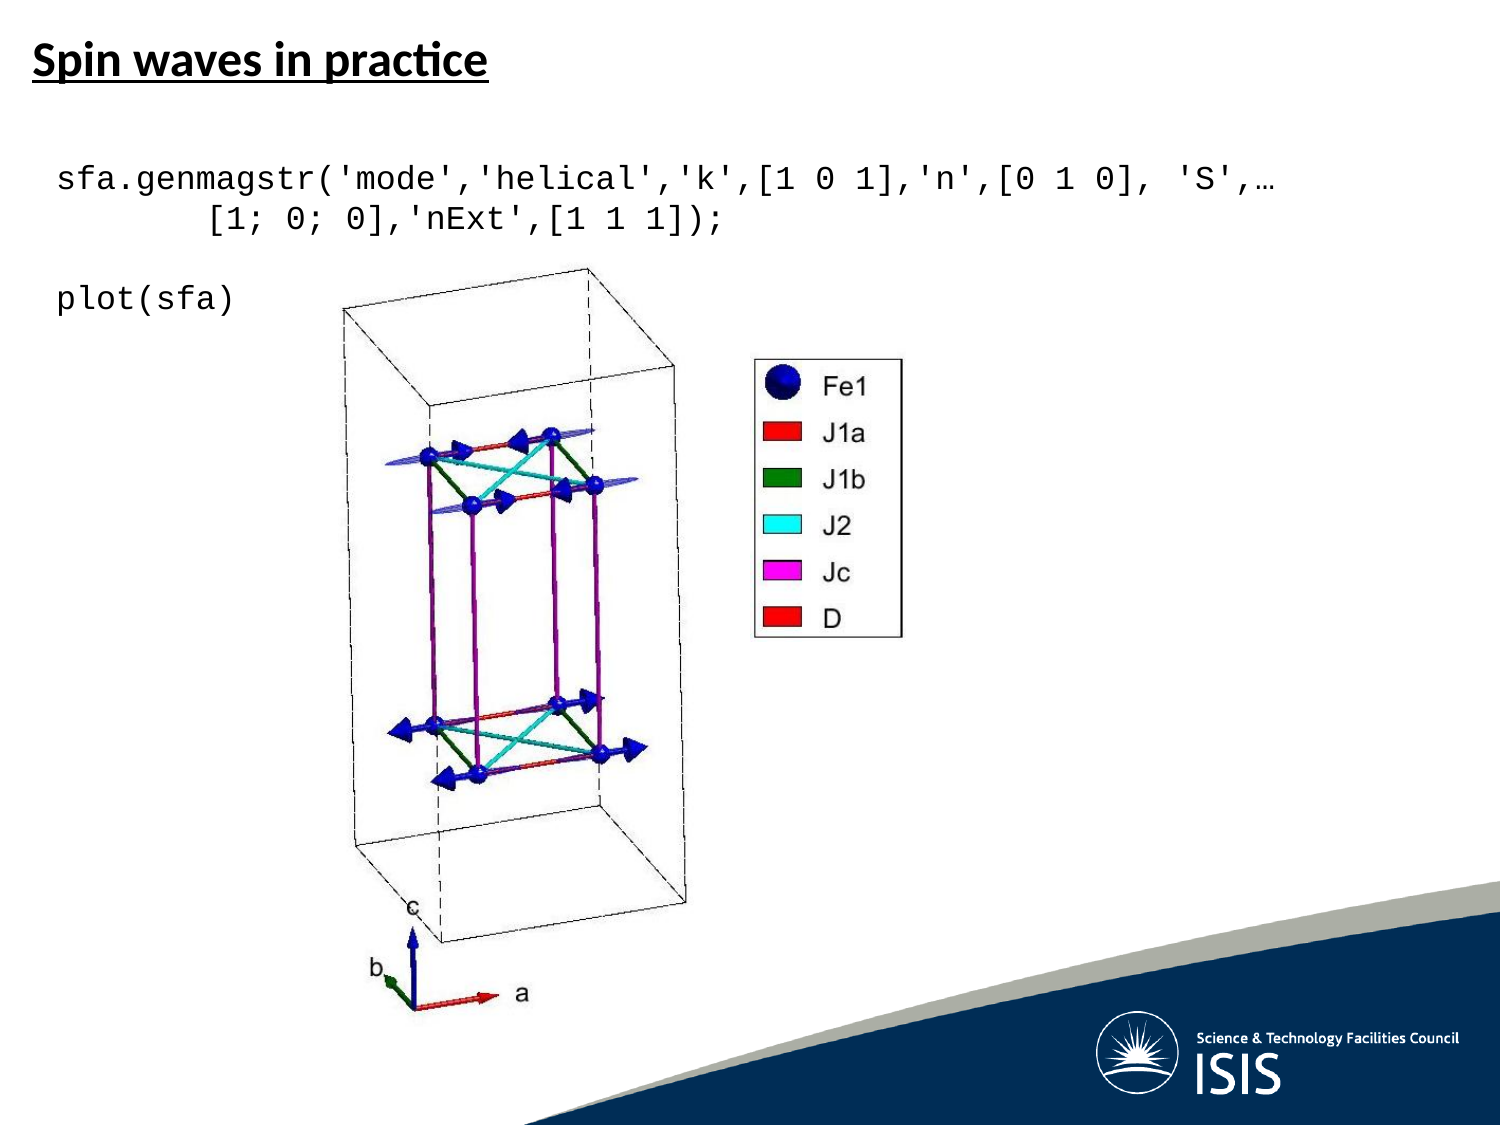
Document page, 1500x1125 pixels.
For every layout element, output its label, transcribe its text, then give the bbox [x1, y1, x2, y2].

text_box sfa.genmagstr('mode','helical','k',[1 0 1],'n',[0 1 0], 'S',… [1; 0; 0],'nExt',[1 1 1]); plot(sfa) [41, 148, 1436, 364]
picture [749, 348, 907, 642]
picture [0, 253, 1500, 1125]
text_box Spin waves in practice [17, 19, 1483, 94]
